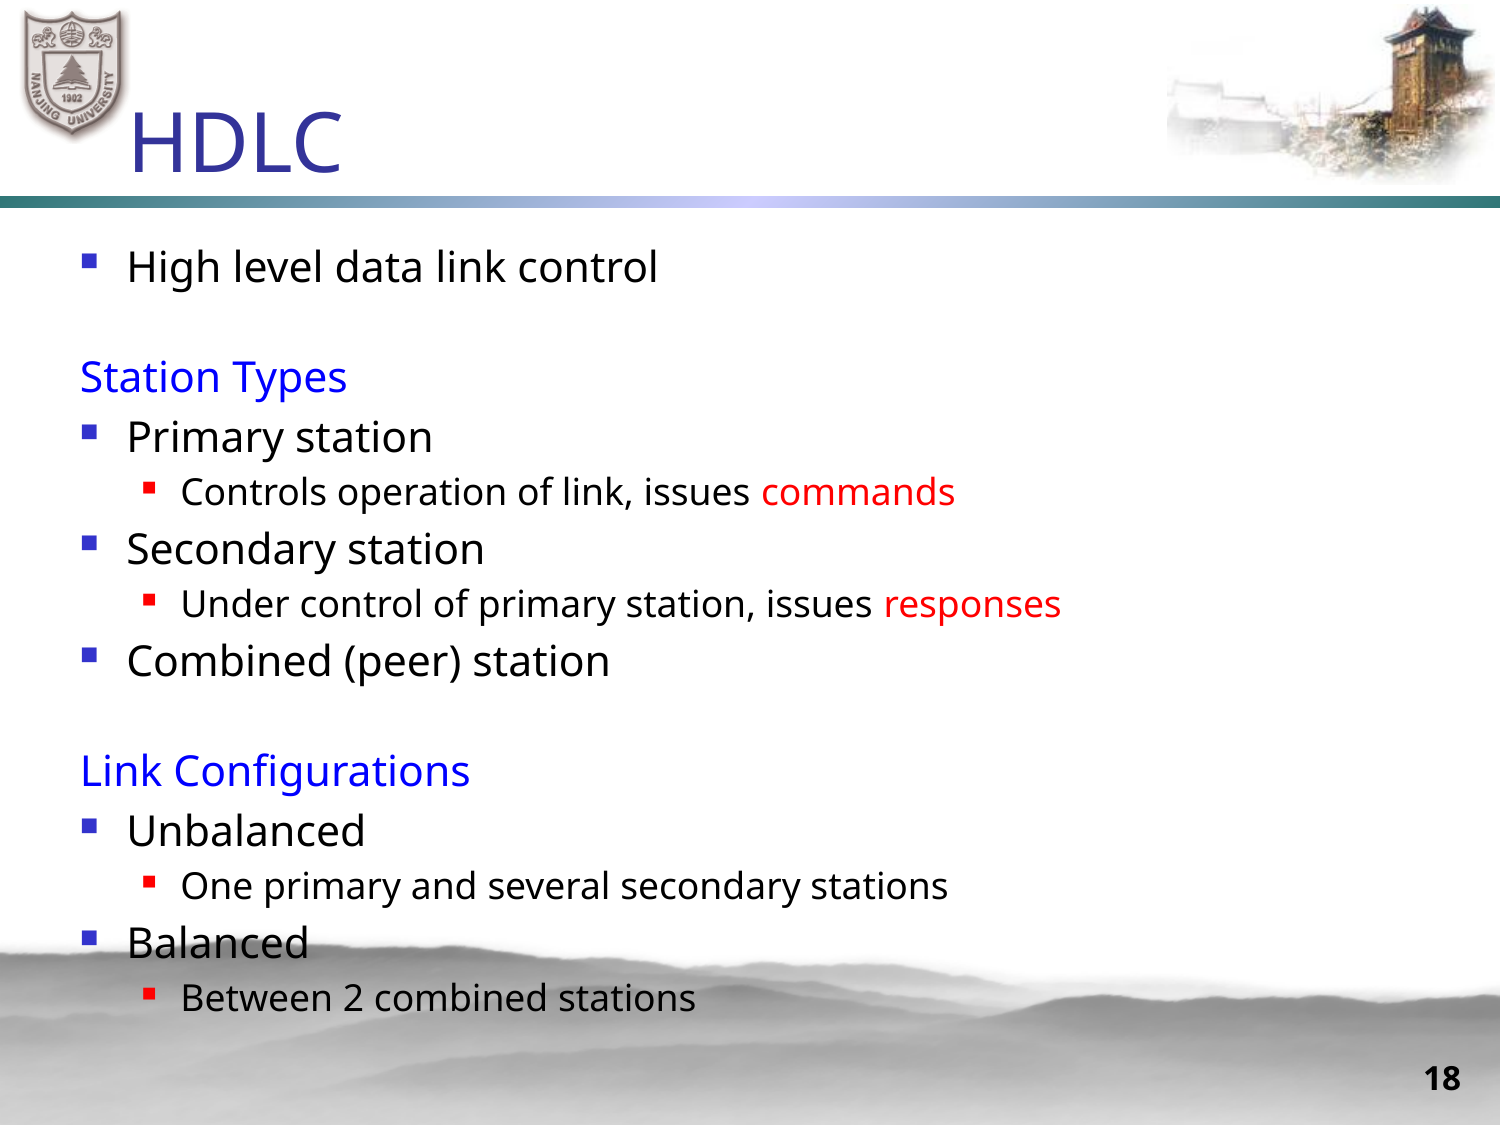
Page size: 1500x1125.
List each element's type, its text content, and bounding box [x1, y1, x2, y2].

picture [1167, 4, 1495, 54]
picture [0, 928, 1500, 1125]
list High level data link control Station Types Primary station Controls operation of link, issues commands Secondary station Under control of primary station, issues responses Combined (peer) station Link Configurations Unbalanced One primary and several secondary stations Balanced Between 2 combined stations [64, 231, 1471, 1036]
title HDLC [111, 54, 1500, 197]
picture [0, 0, 144, 144]
slide_number 18 [1163, 1034, 1477, 1111]
